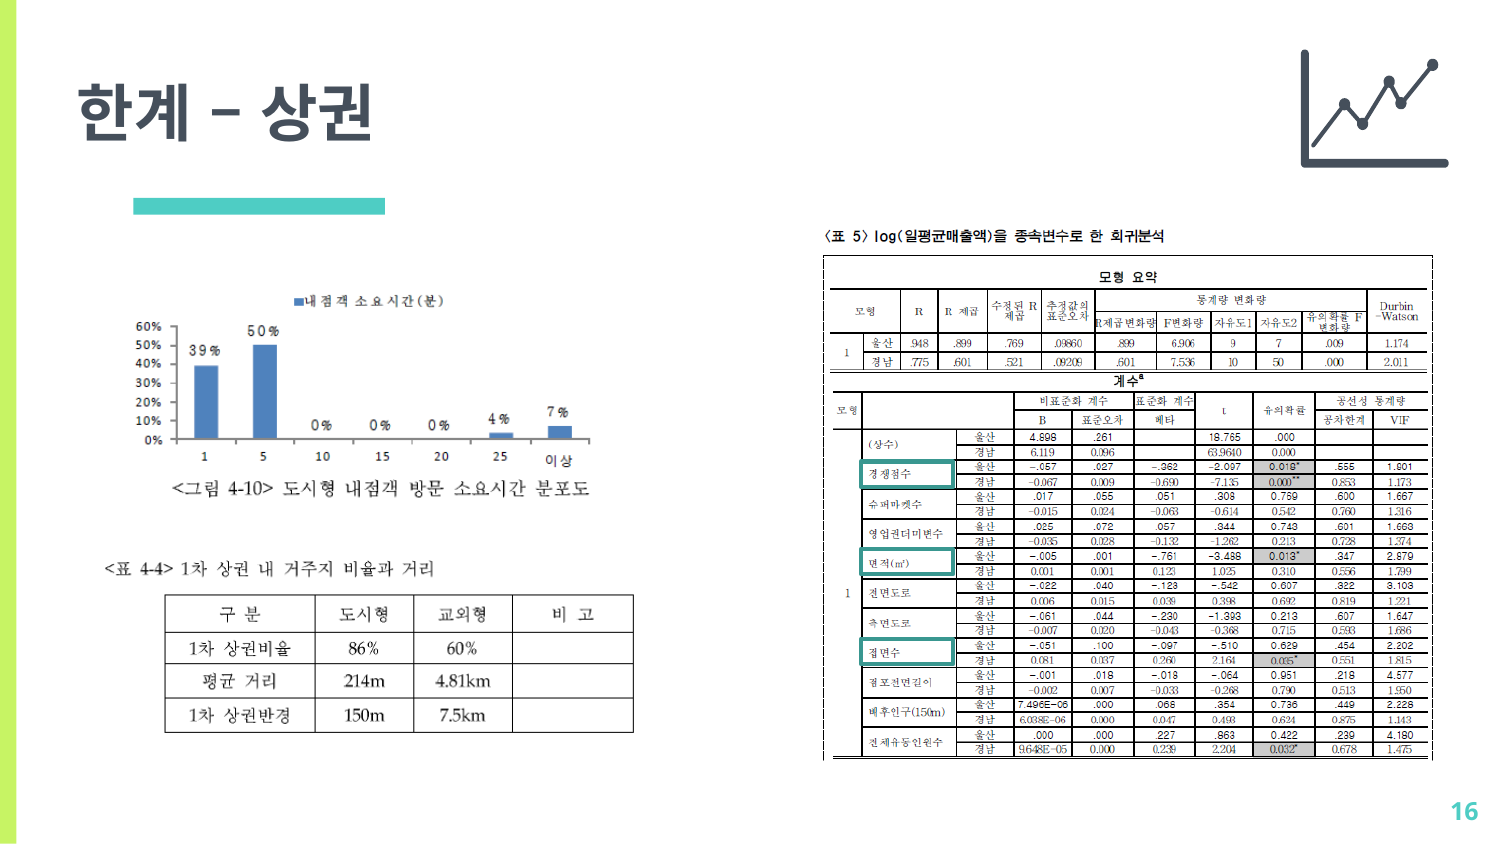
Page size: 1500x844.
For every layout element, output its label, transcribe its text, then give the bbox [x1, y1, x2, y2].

slide_number 16 [1403, 780, 1494, 832]
picture [817, 213, 1439, 761]
picture [122, 256, 615, 517]
picture [87, 549, 655, 744]
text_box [1300, 49, 1449, 168]
text_box 한계 – 상권 [61, 83, 1295, 165]
